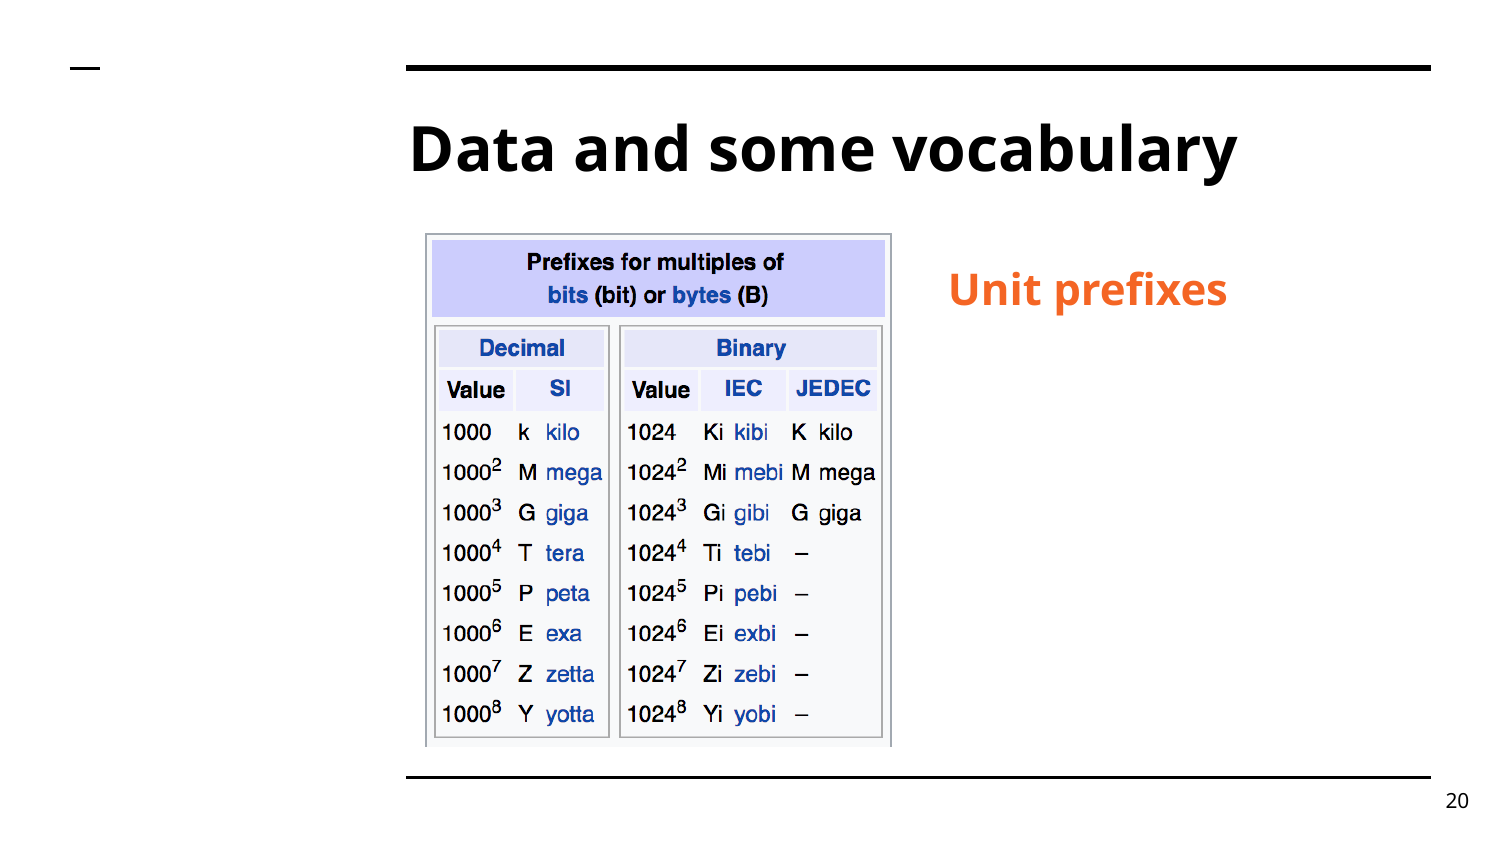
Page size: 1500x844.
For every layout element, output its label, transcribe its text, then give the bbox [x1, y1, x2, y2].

slide_number 20 [1394, 769, 1484, 834]
list Unit prefixes [932, 238, 1431, 756]
picture [417, 229, 897, 747]
title Data and some vocabulary [393, 94, 1431, 199]
